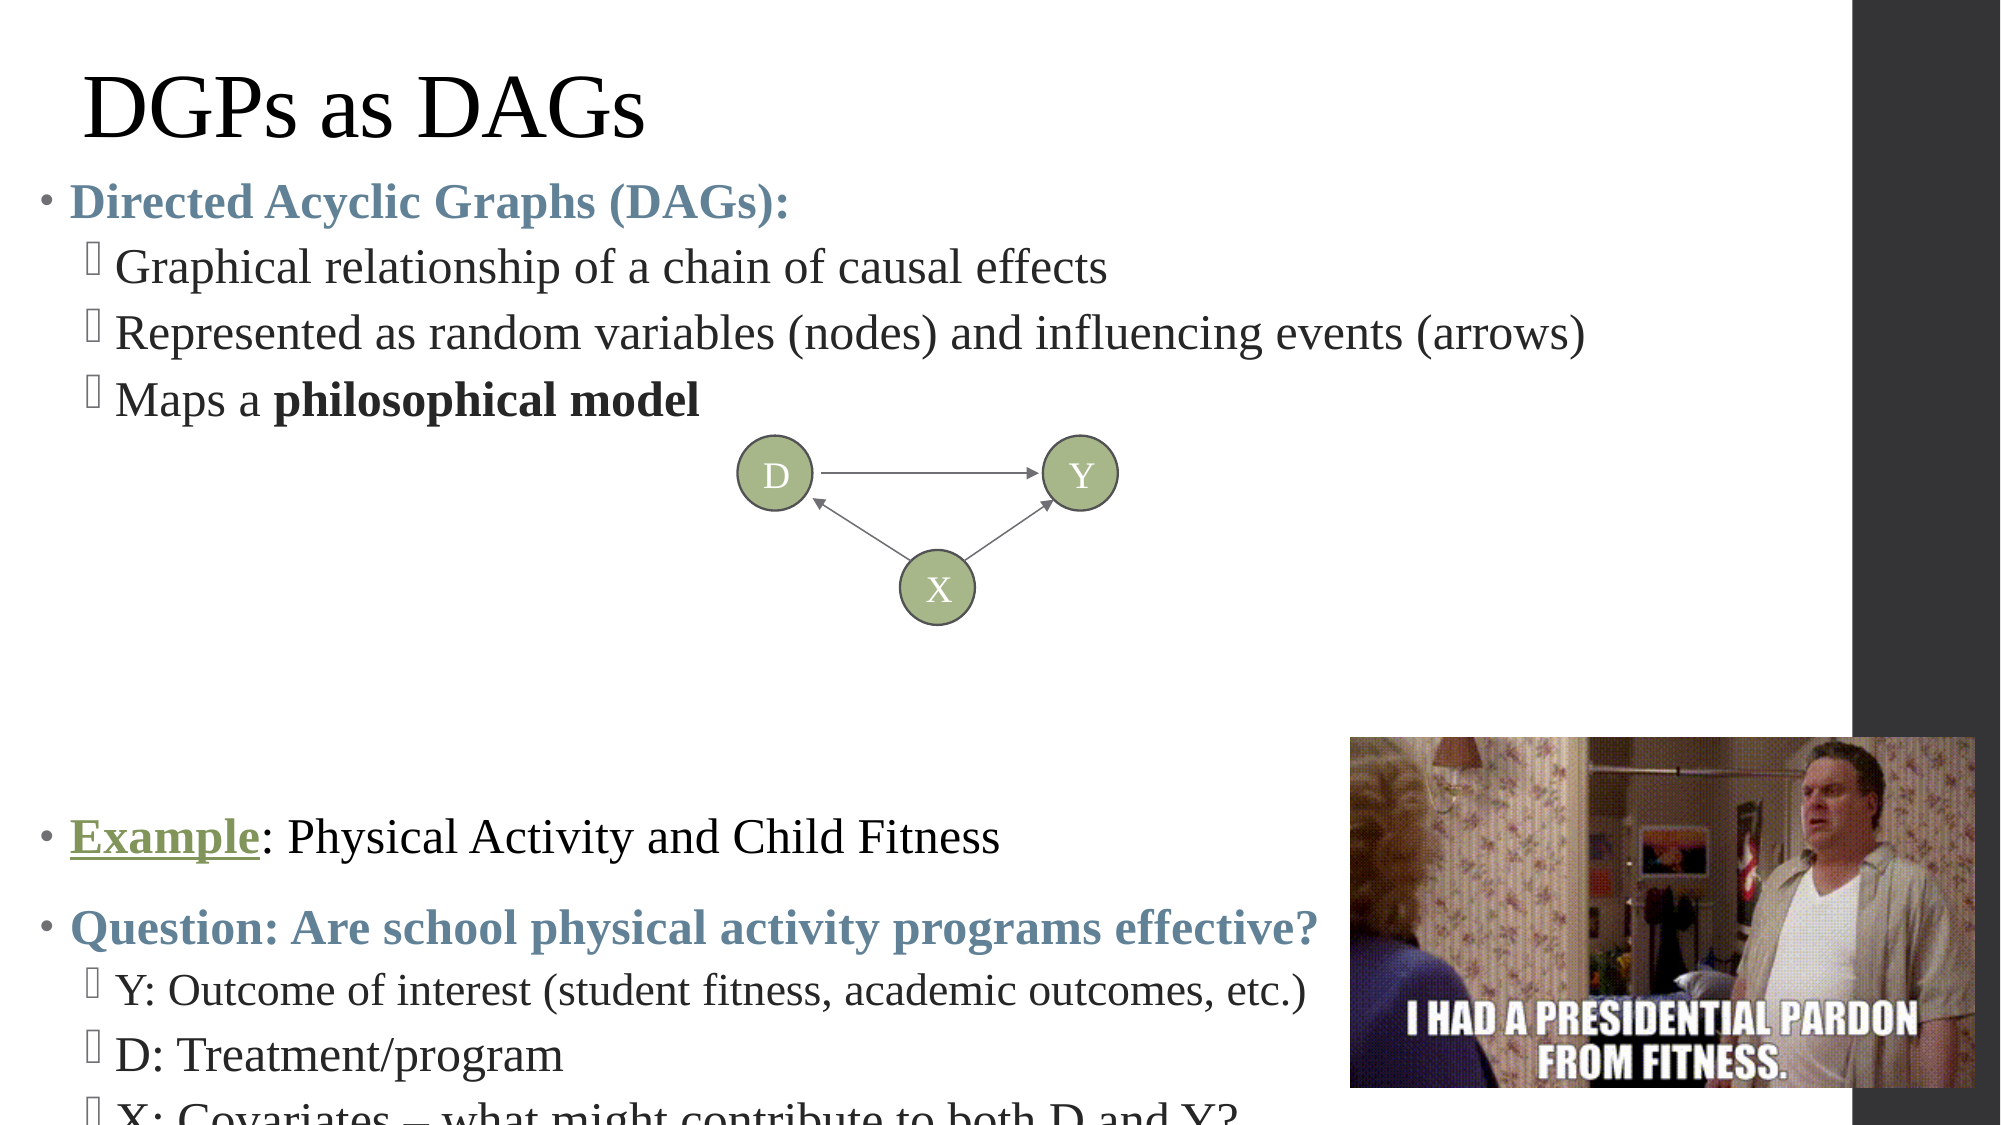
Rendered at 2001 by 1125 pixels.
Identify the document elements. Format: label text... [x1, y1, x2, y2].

title DGPs as DAGs [67, 50, 1247, 164]
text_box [812, 497, 912, 562]
text_box X [898, 548, 977, 627]
text_box Y [1041, 434, 1120, 512]
list Directed Acyclic Graphs (DAGs): Graphical relationship of a chain of causal effects Represented as random variables (nodes) and influencing events (arrows) Maps a philosophical model Example: Physical Activity and Child Fitness Question: Are school physical activity programs effective? Y: Outcome of interest (student fitness, academic outcomes, etc.) D: Treatment/program X: Covariates – what might contribute to both D and Y? [24, 164, 1813, 1088]
picture [1349, 737, 1976, 1088]
text_box D [736, 434, 814, 512]
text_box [963, 499, 1055, 562]
